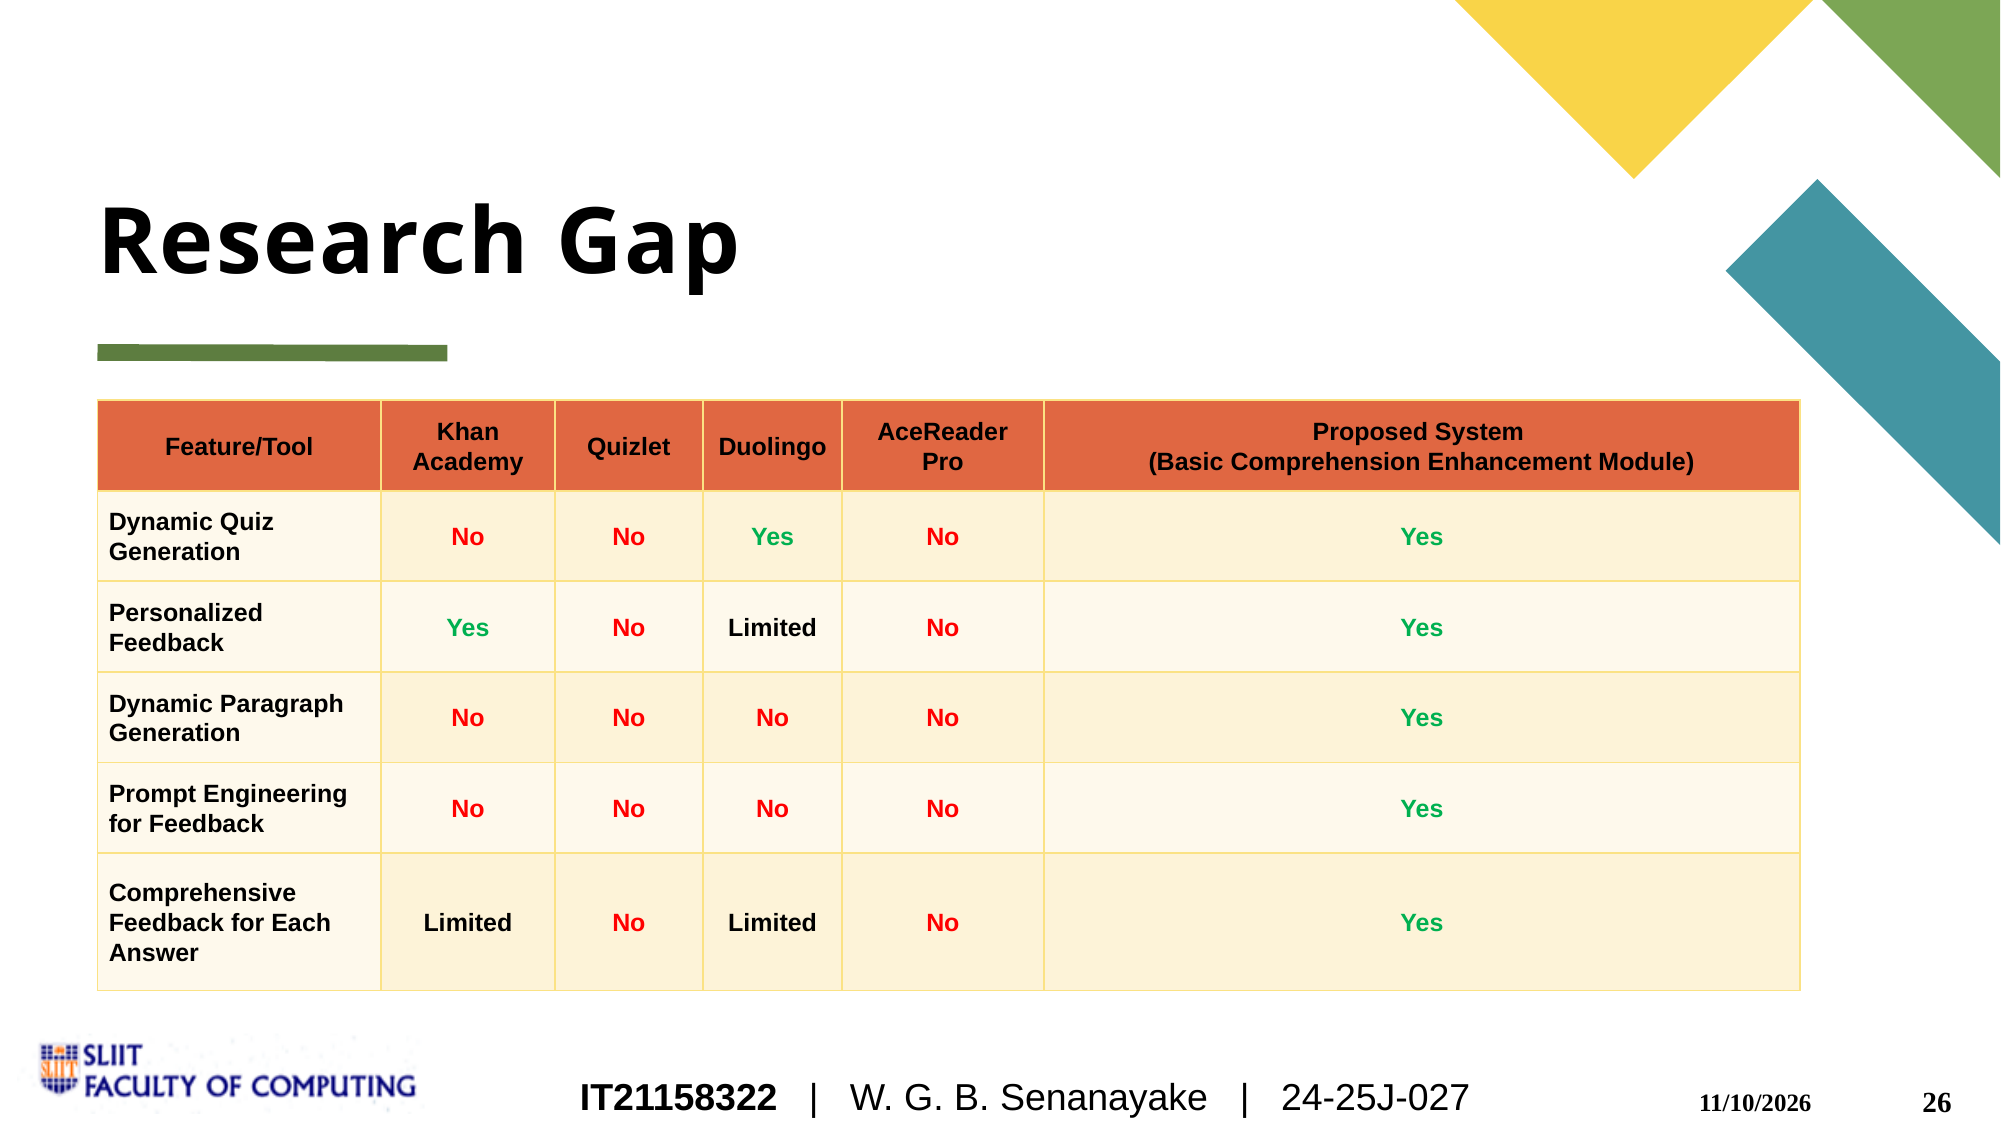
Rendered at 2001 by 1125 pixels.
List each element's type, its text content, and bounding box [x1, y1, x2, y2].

table_cell No [382, 763, 554, 852]
table_cell No [382, 492, 554, 580]
table_cell Dynamic Quiz Generation [98, 492, 380, 580]
table_cell Yes [1045, 854, 1799, 990]
table_cell No [382, 673, 554, 762]
table_header Quizlet [556, 401, 702, 490]
table_cell No [843, 492, 1043, 580]
table_cell Yes [1045, 582, 1799, 671]
table_cell Limited [704, 582, 841, 671]
table_cell No [556, 673, 702, 762]
table_cell Yes [1045, 673, 1799, 762]
table_header Feature/Tool [98, 401, 380, 490]
table_cell Yes [704, 492, 841, 580]
table_header Duolingo [704, 401, 841, 490]
text_box 3/18/2025 [1684, 1079, 1900, 1120]
table_cell Limited [704, 854, 841, 990]
table_cell No [556, 854, 702, 990]
text_box 26 [1907, 1076, 1994, 1117]
table_cell No [843, 673, 1043, 762]
table_header Proposed System (Basic Comprehension Enhancement Module) [1045, 401, 1799, 490]
table_cell Personalized Feedback [98, 582, 380, 671]
picture [17, 1024, 428, 1114]
table_cell Yes [1045, 763, 1799, 852]
table_cell No [704, 763, 841, 852]
table_cell No [843, 854, 1043, 990]
table_cell Limited [382, 854, 554, 990]
table_cell No [843, 763, 1043, 852]
table_cell Comprehensive Feedback for Each Answer [98, 854, 380, 990]
table_cell No [843, 582, 1043, 671]
table_cell Yes [1045, 492, 1799, 580]
text_box IT21158322 | W. G. B. Senanayake | 24-25J-027 [465, 1064, 1585, 1125]
table_cell No [556, 492, 702, 580]
table_cell No [704, 673, 841, 762]
table_cell No [556, 763, 702, 852]
table_cell Yes [382, 582, 554, 671]
table_header AceReader Pro [843, 401, 1043, 490]
table_header Khan Academy [382, 401, 554, 490]
title Research Gap [97, 45, 1702, 291]
table_cell No [556, 582, 702, 671]
table_cell Prompt Engineering for Feedback [98, 763, 380, 852]
table_cell Dynamic Paragraph Generation [98, 673, 380, 762]
